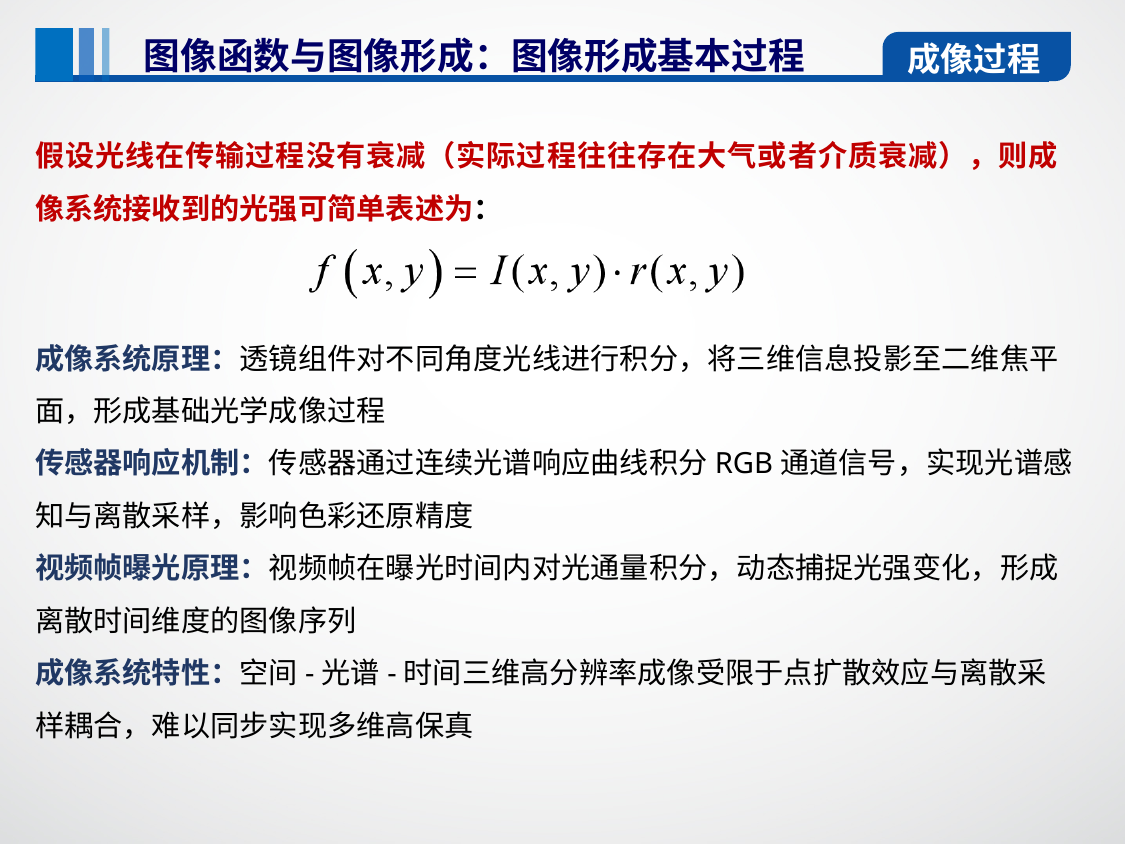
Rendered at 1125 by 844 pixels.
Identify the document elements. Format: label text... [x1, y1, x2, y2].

text_box 图像函数与图像形成：图像形成基本过程 [27, 27, 921, 77]
picture [0, 0, 1125, 844]
text_box 假设光线在传输过程没有衰减（实际过程往往存在大气或者介质衰减），则成像系统接收到的光强可简单表述为： [20, 112, 1073, 309]
text_box 成像系统原理：透镜组件对不同角度光线进行积分，将三维信息投影至二维焦平面，形成基础光学成像过程 传感器响应机制：传感器通过连续光谱响应曲线积分RGB通道信号，实现光谱感知与离散采样，影响色彩还原精度 视频帧曝光原理：视频帧在曝光时间内对光通量积分，动态捕捉光强变化，形成离散时间维度的图像序列 成像系统特性：空间-光谱-时间三维高分辨率成像受限于点扩散效应与离散采样耦合，难以同步实现多维高保真 [35, 322, 1073, 844]
text_box 成像过程 [892, 31, 1067, 86]
